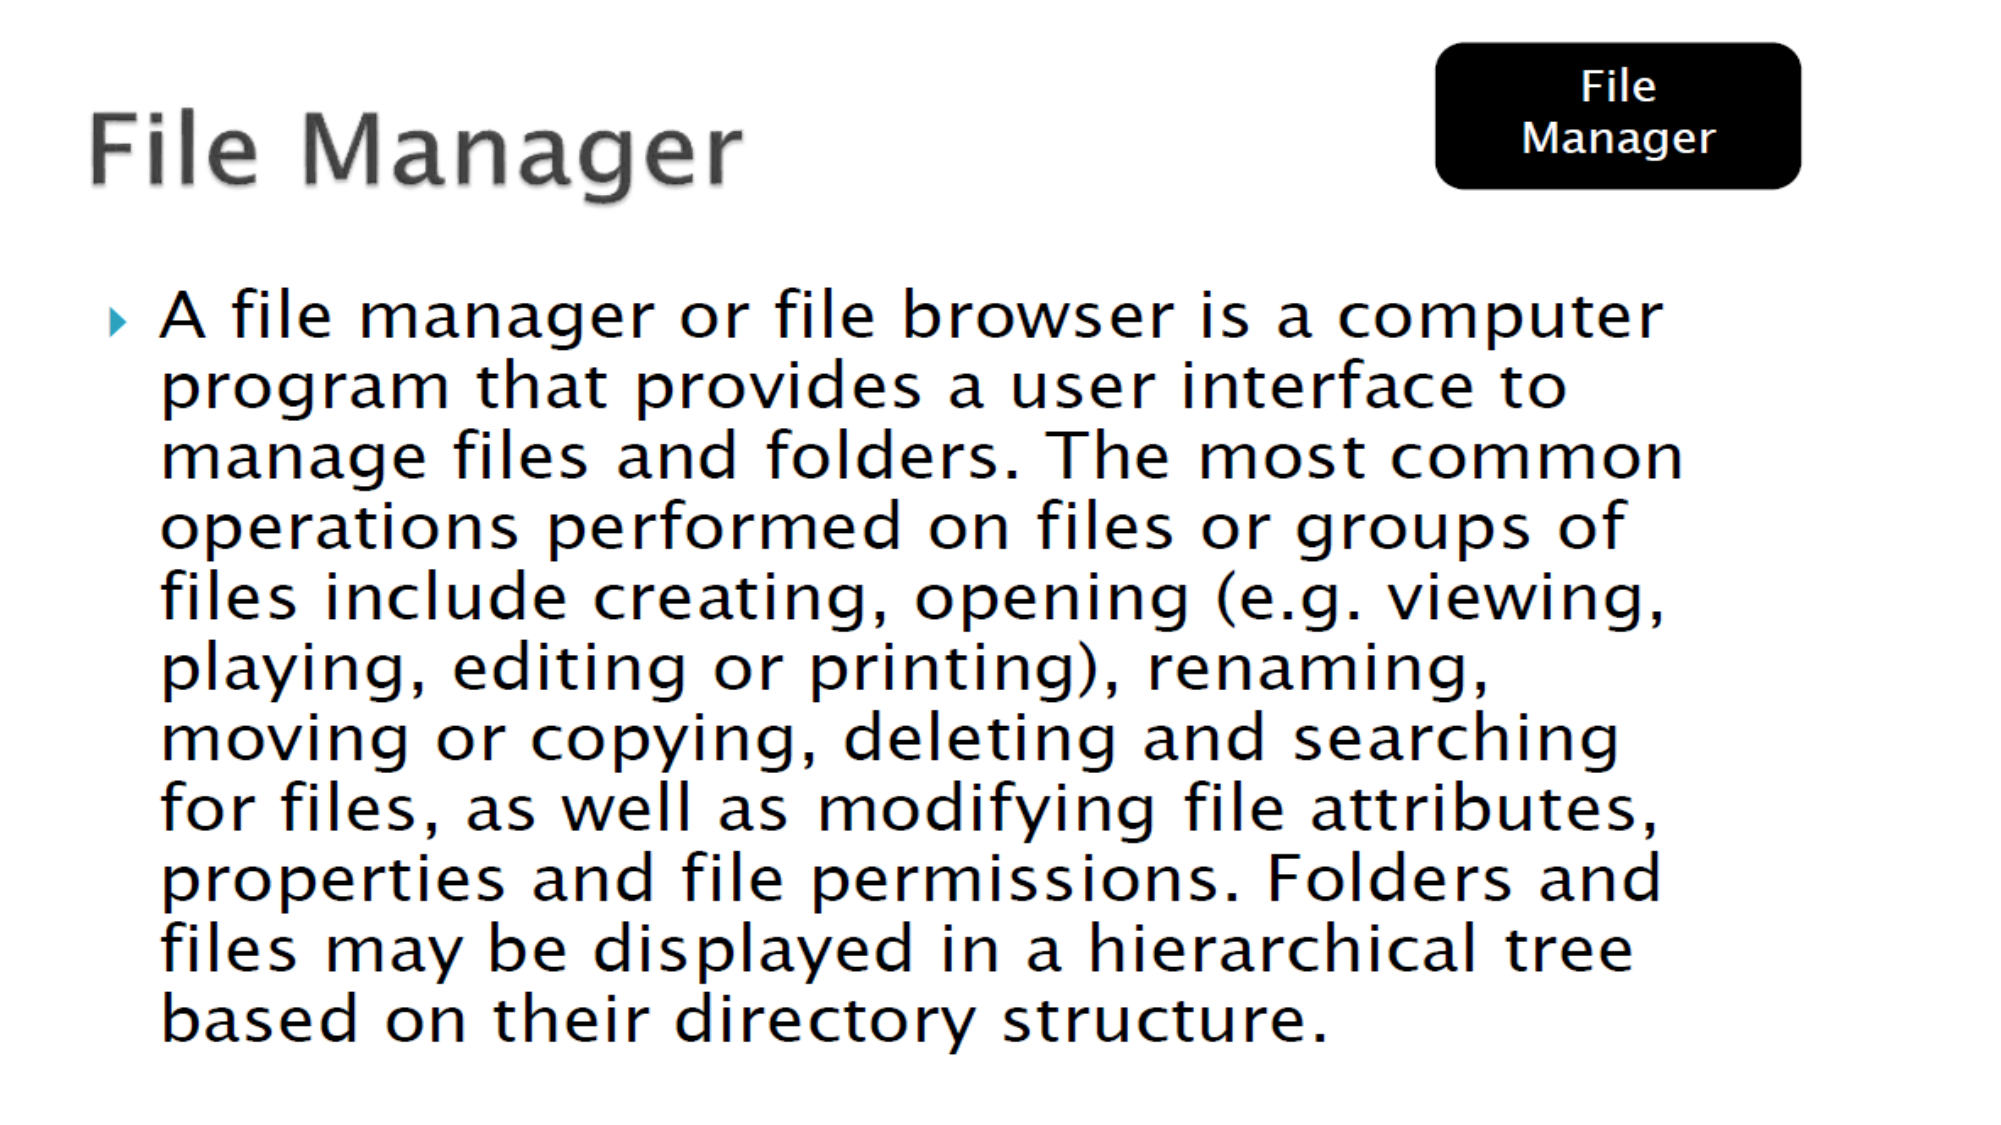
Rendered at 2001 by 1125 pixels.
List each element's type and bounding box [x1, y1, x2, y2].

picture [50, 25, 1815, 1100]
